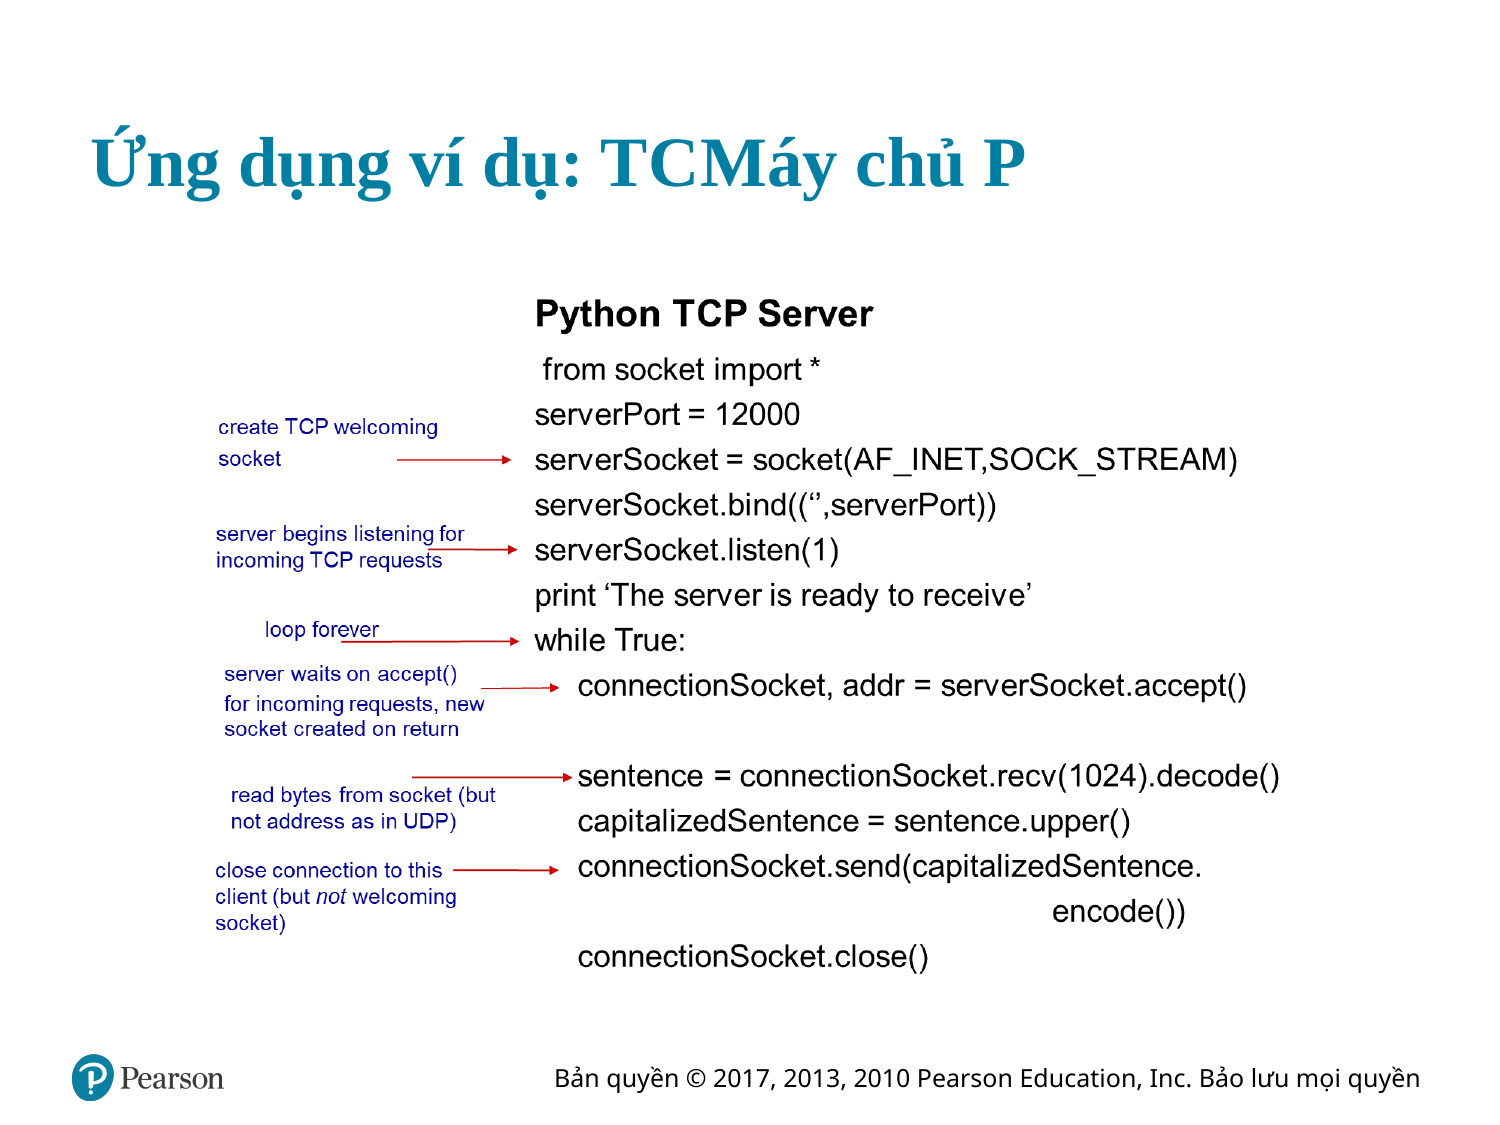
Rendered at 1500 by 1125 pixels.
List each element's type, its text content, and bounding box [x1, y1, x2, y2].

title Ứng dụng ví dụ: T C Máy chủ P [75, 35, 1425, 216]
picture [72, 1054, 88, 1070]
picture [201, 278, 1299, 993]
picture [72, 1087, 83, 1101]
picture [98, 1054, 224, 1101]
picture [80, 1063, 106, 1088]
